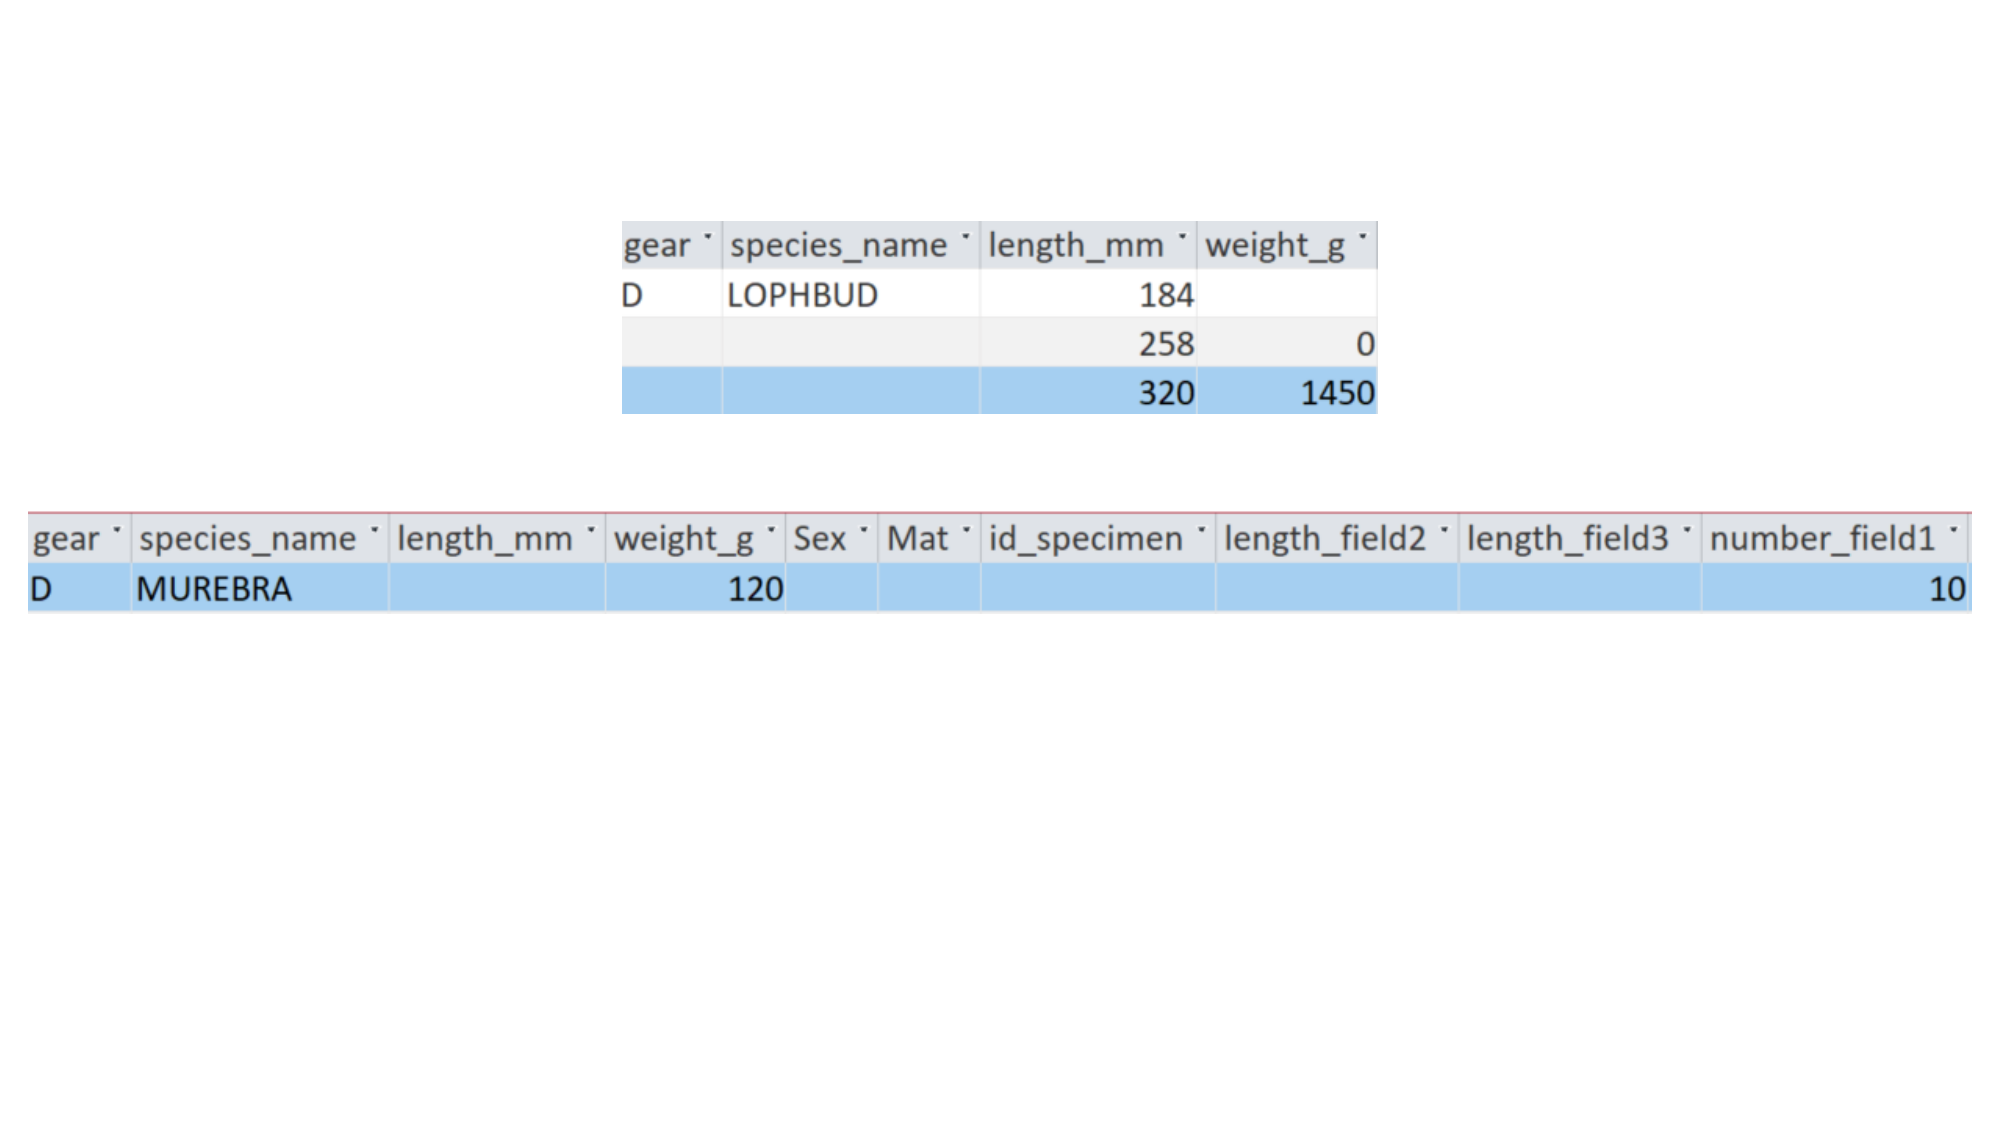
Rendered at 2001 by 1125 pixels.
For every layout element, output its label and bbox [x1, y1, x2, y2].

picture [622, 220, 1378, 414]
picture [28, 511, 1972, 614]
